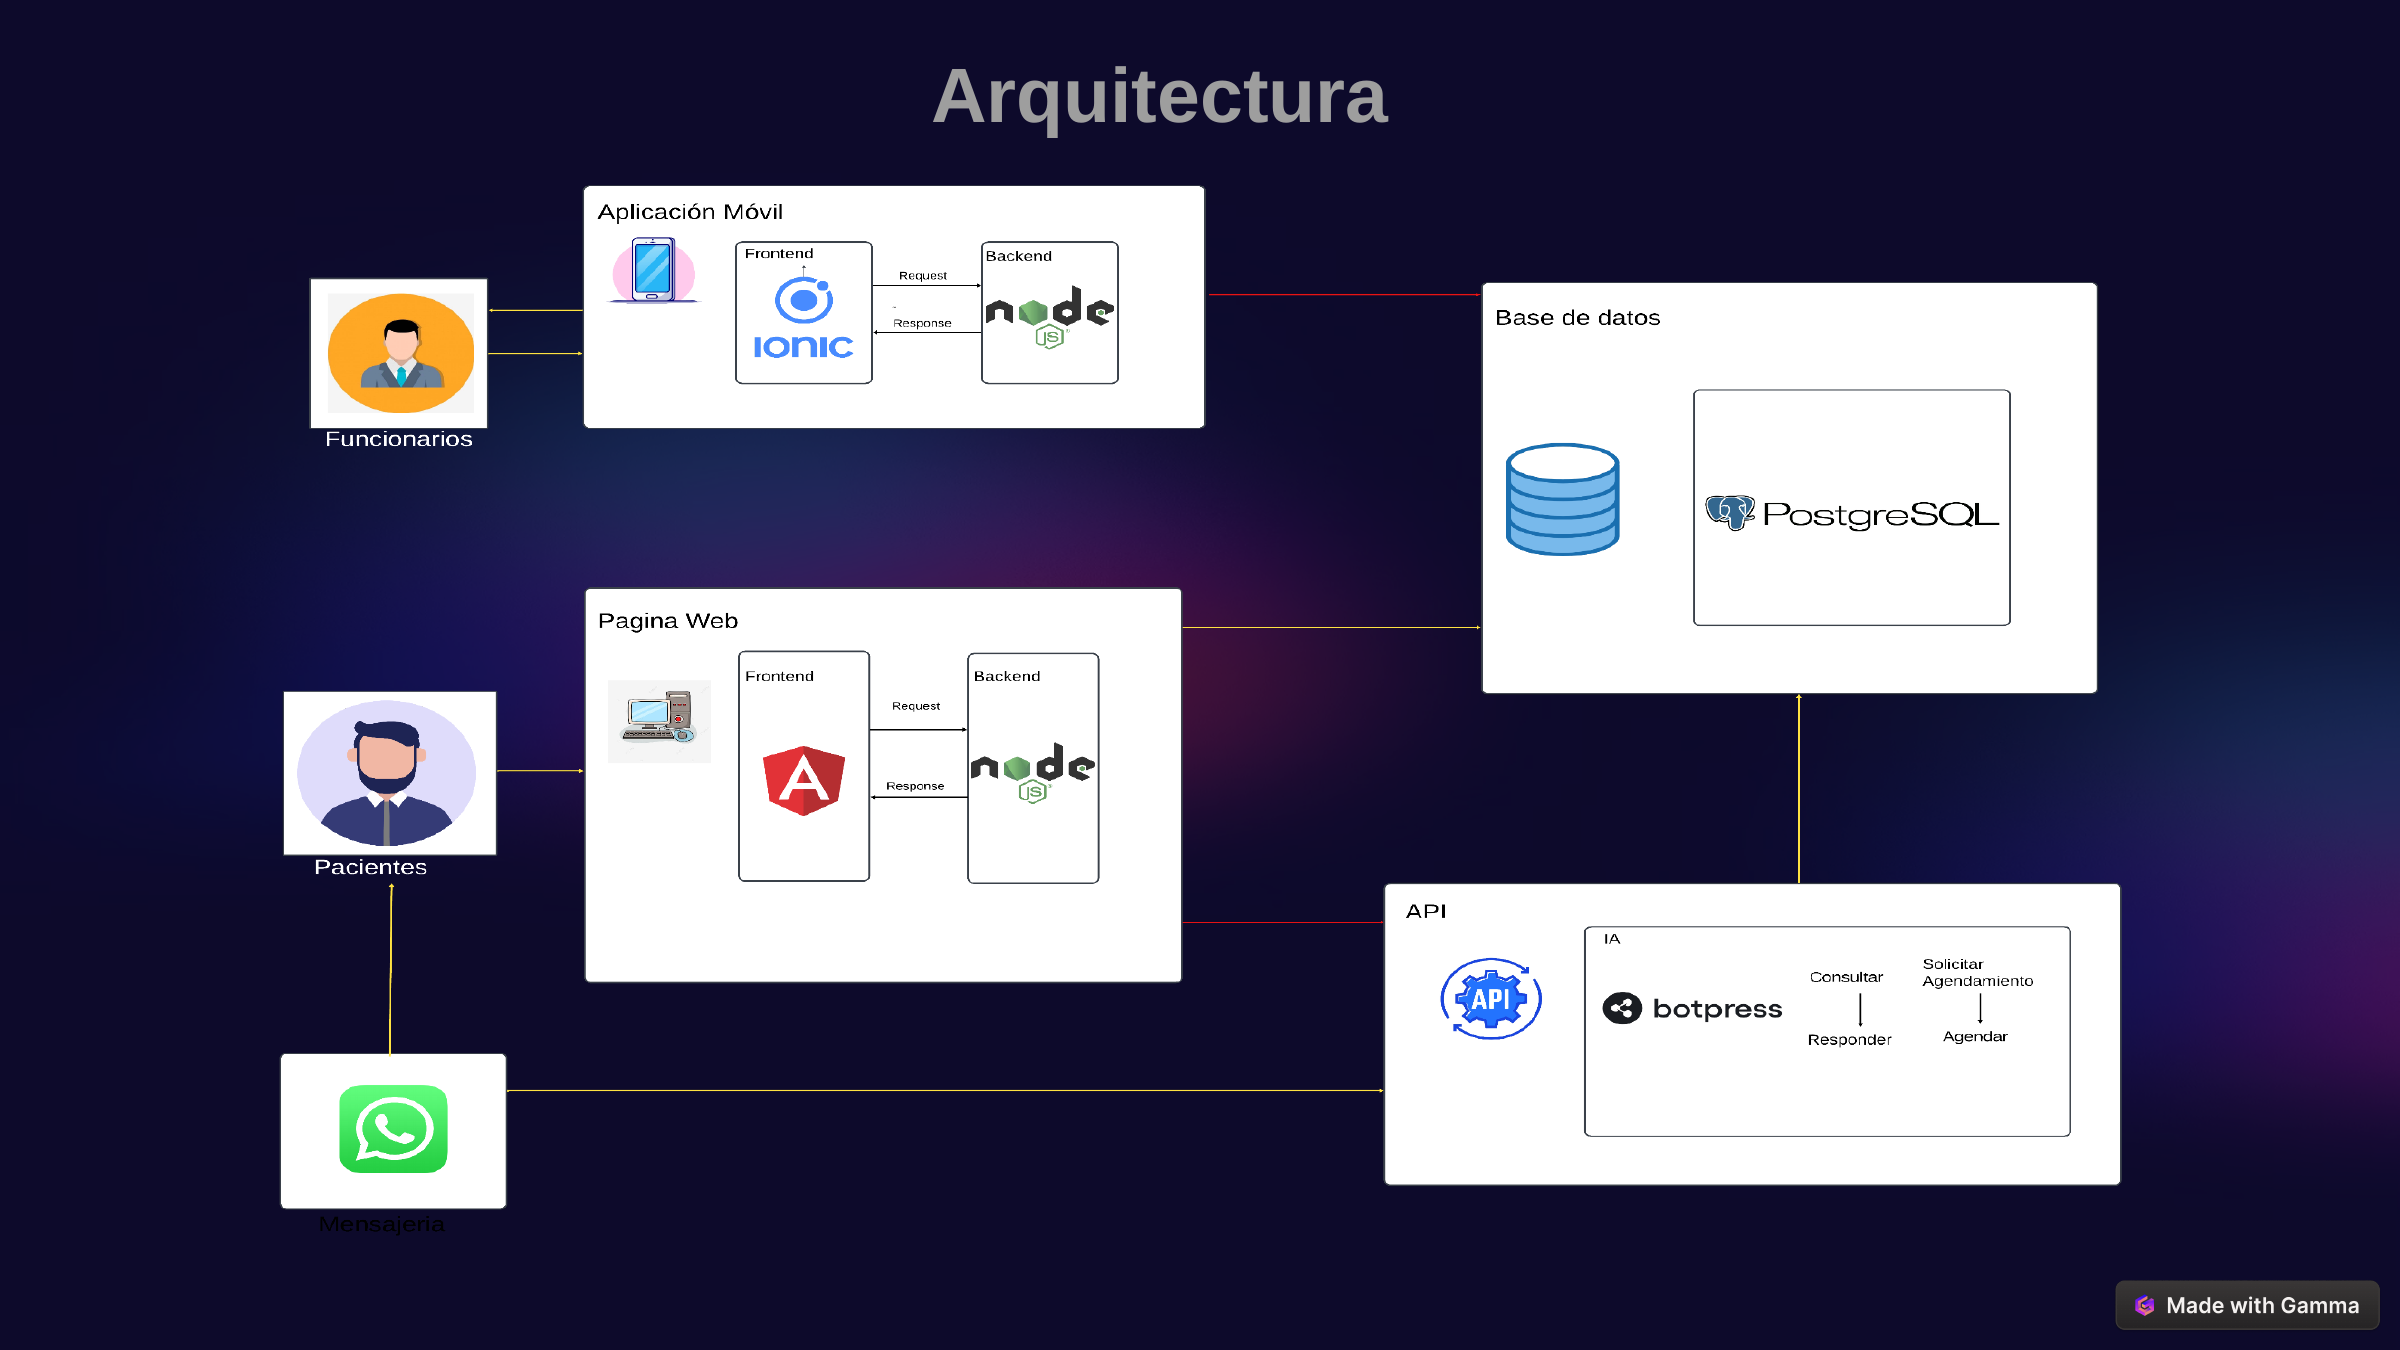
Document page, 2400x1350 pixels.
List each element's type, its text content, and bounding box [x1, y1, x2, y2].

picture [2106, 1271, 2389, 1339]
text_box Arquitectura [916, 30, 1484, 120]
picture [273, 180, 2127, 1270]
